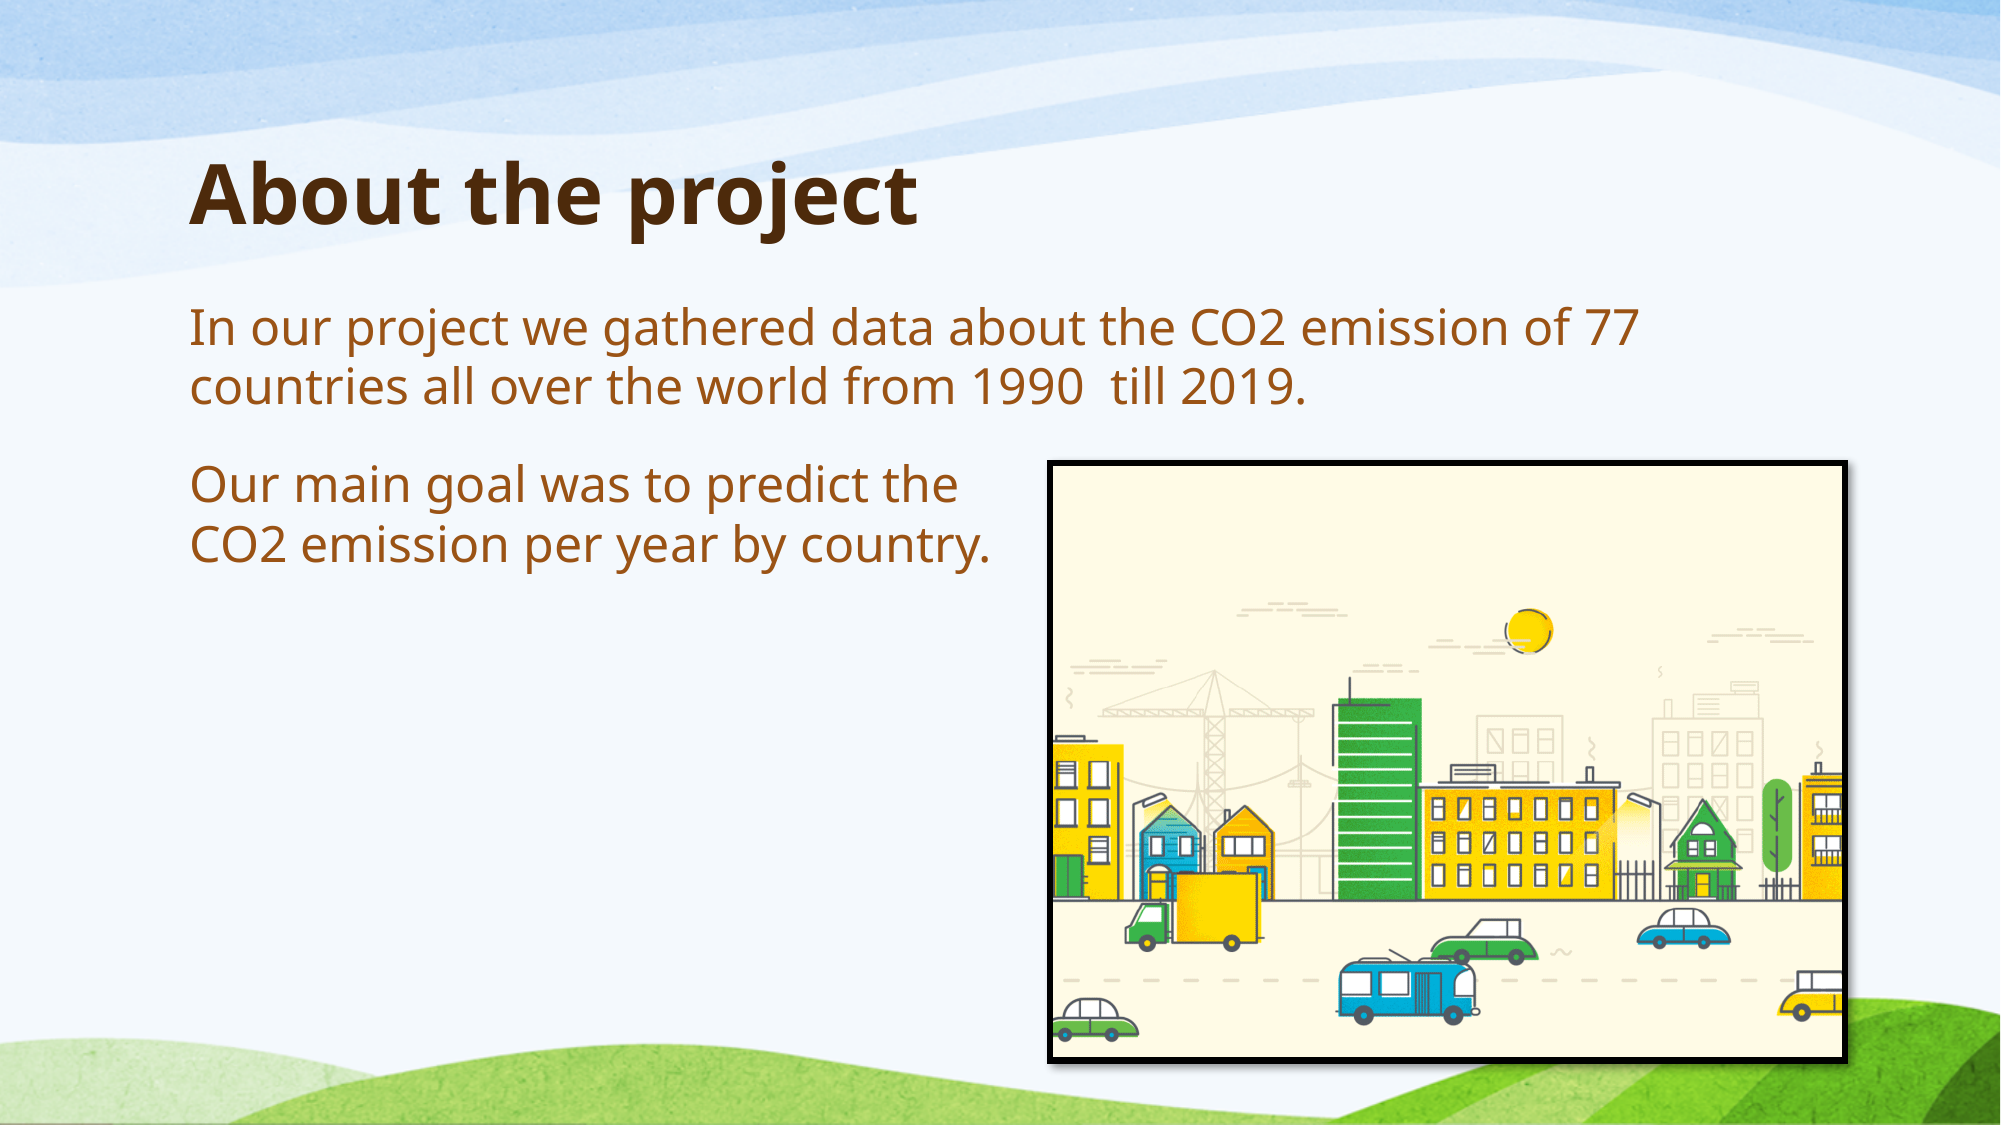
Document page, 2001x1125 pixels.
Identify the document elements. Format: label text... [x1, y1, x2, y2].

picture [0, 0, 2001, 1125]
title About the project [174, 50, 1825, 250]
list In our project we gathered data about the CO2 emission of 77 countries all over the world from 1990 till 2019. Our main goal was to predict the CO2 emission per year by country. [174, 287, 1825, 982]
